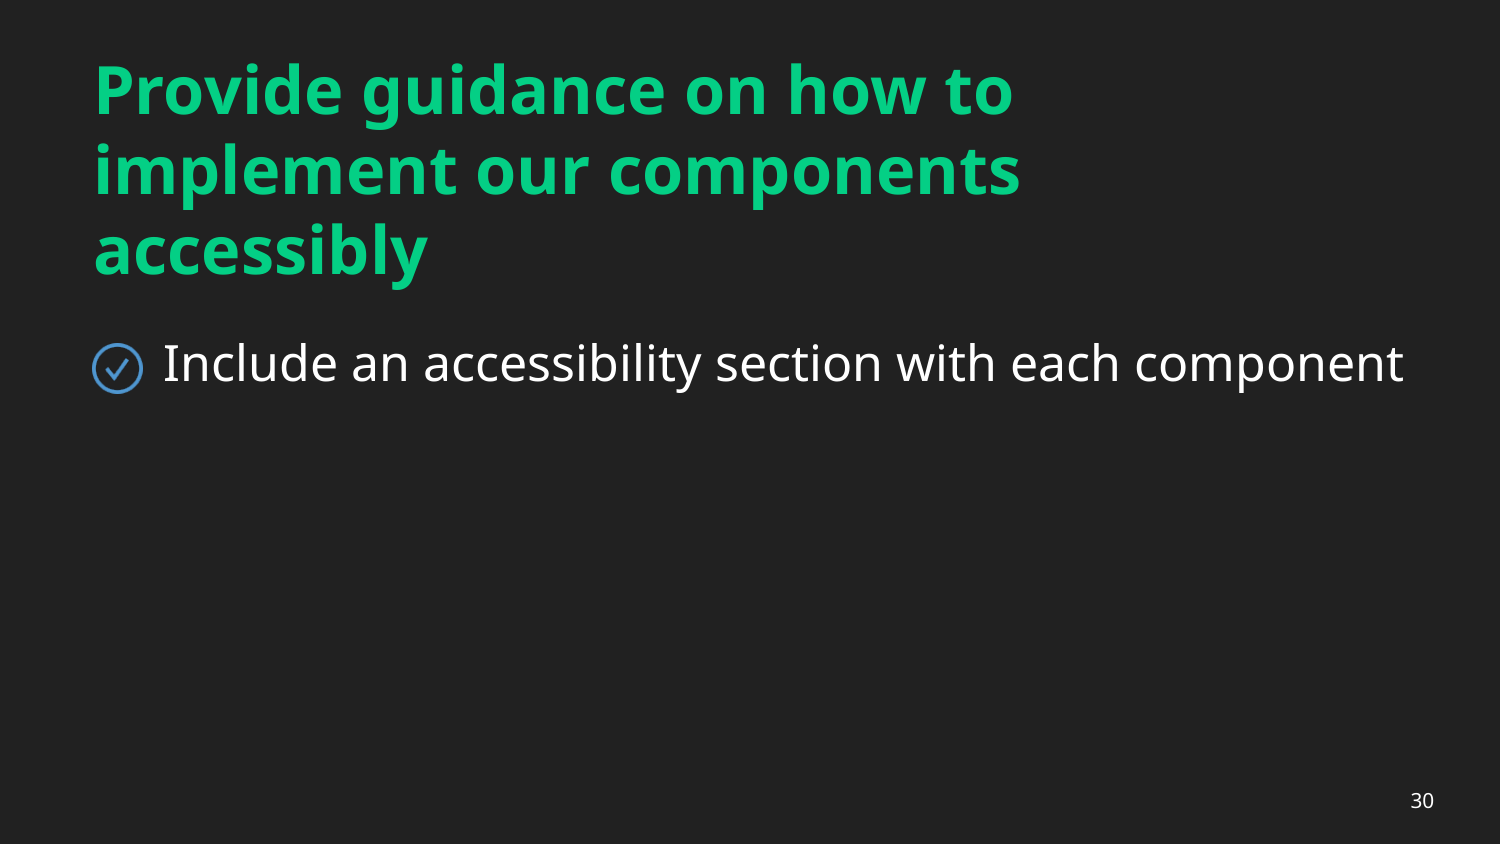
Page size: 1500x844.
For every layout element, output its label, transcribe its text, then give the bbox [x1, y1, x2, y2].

title Provide guidance on how to implement our components accessibly [77, 32, 1299, 307]
slide_number 30 [1111, 779, 1450, 824]
list Include an accessibility section with each component [92, 309, 1424, 776]
picture [92, 343, 144, 394]
